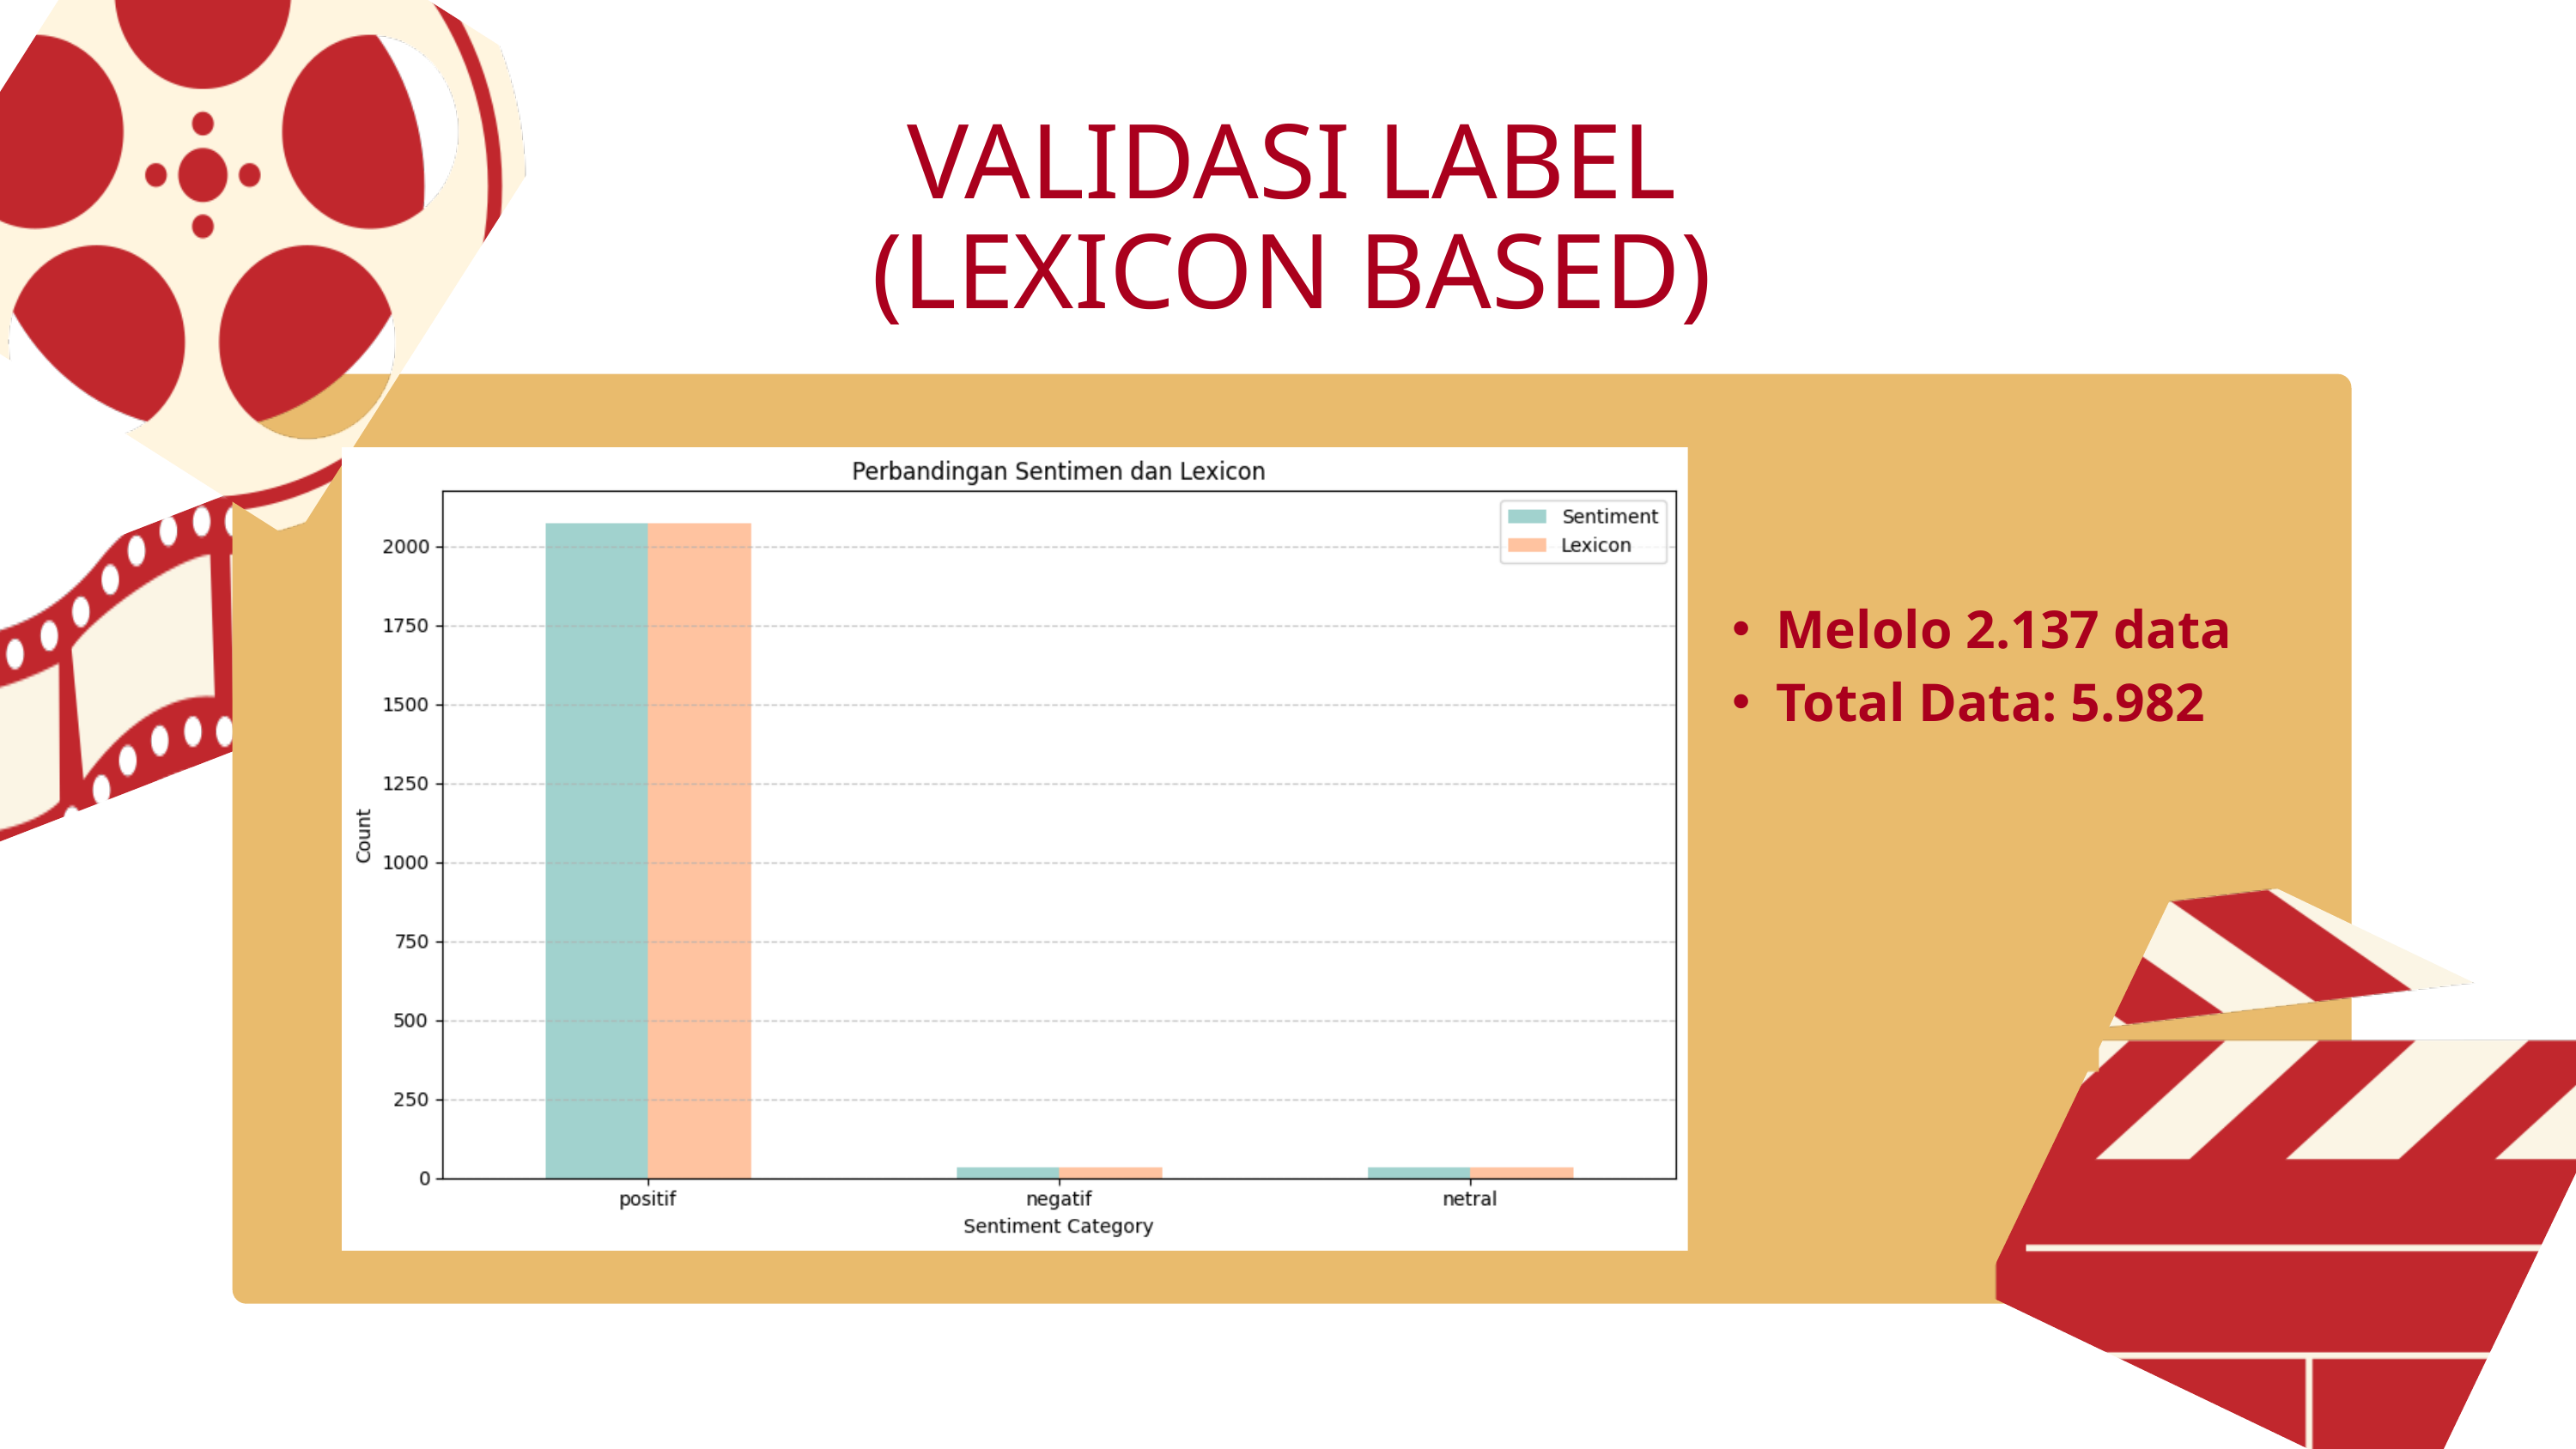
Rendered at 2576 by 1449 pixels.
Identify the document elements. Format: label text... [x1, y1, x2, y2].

text_box [0, 0, 578, 498]
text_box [232, 373, 2352, 1304]
text_box [2025, 927, 2576, 1449]
text_box [0, 496, 226, 842]
text_box VALIDASI LABEL (LEXICON BASED) [689, 108, 1895, 330]
